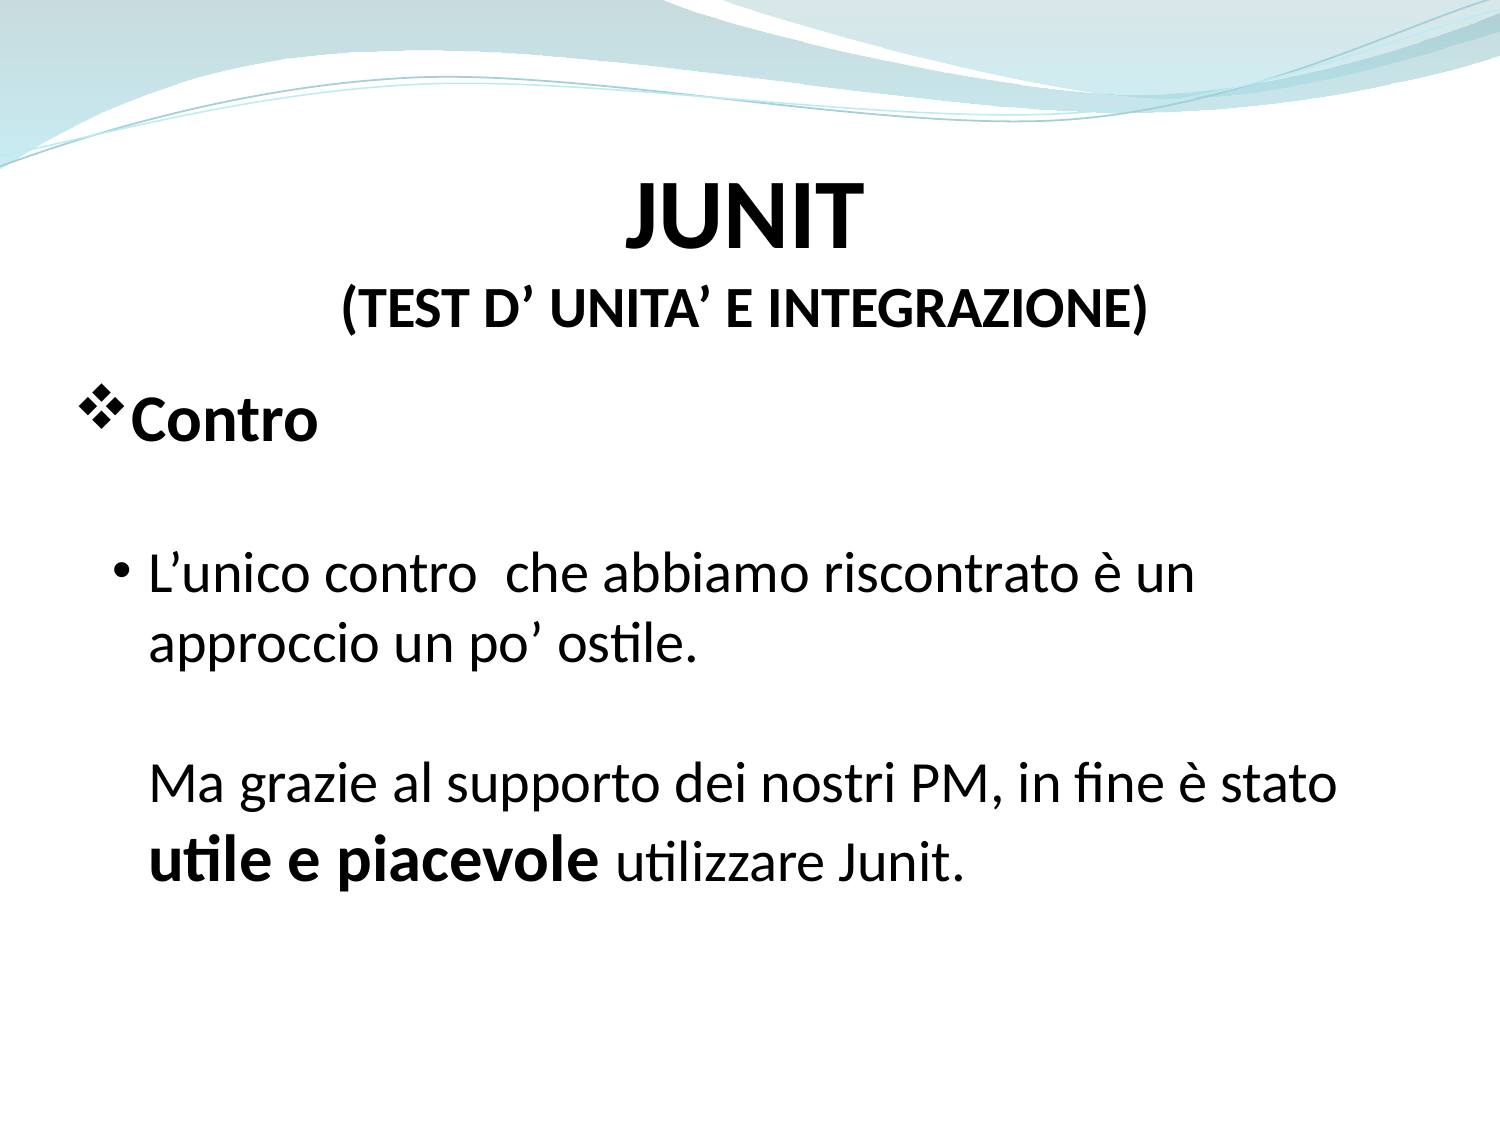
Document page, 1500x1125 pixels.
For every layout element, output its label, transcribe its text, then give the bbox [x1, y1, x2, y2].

text_box [274, 78, 1183, 141]
text_box Contro L’unico contro che abbiamo riscontrato è un approccio un po’ ostile. Ma grazie al supporto dei nostri PM, in fine è stato utile e piacevole utilizzare Junit. [58, 294, 1400, 1055]
text_box JUNIT (TEST D’ UNITA’ E INTEGRAZIONE) [191, 141, 1300, 367]
